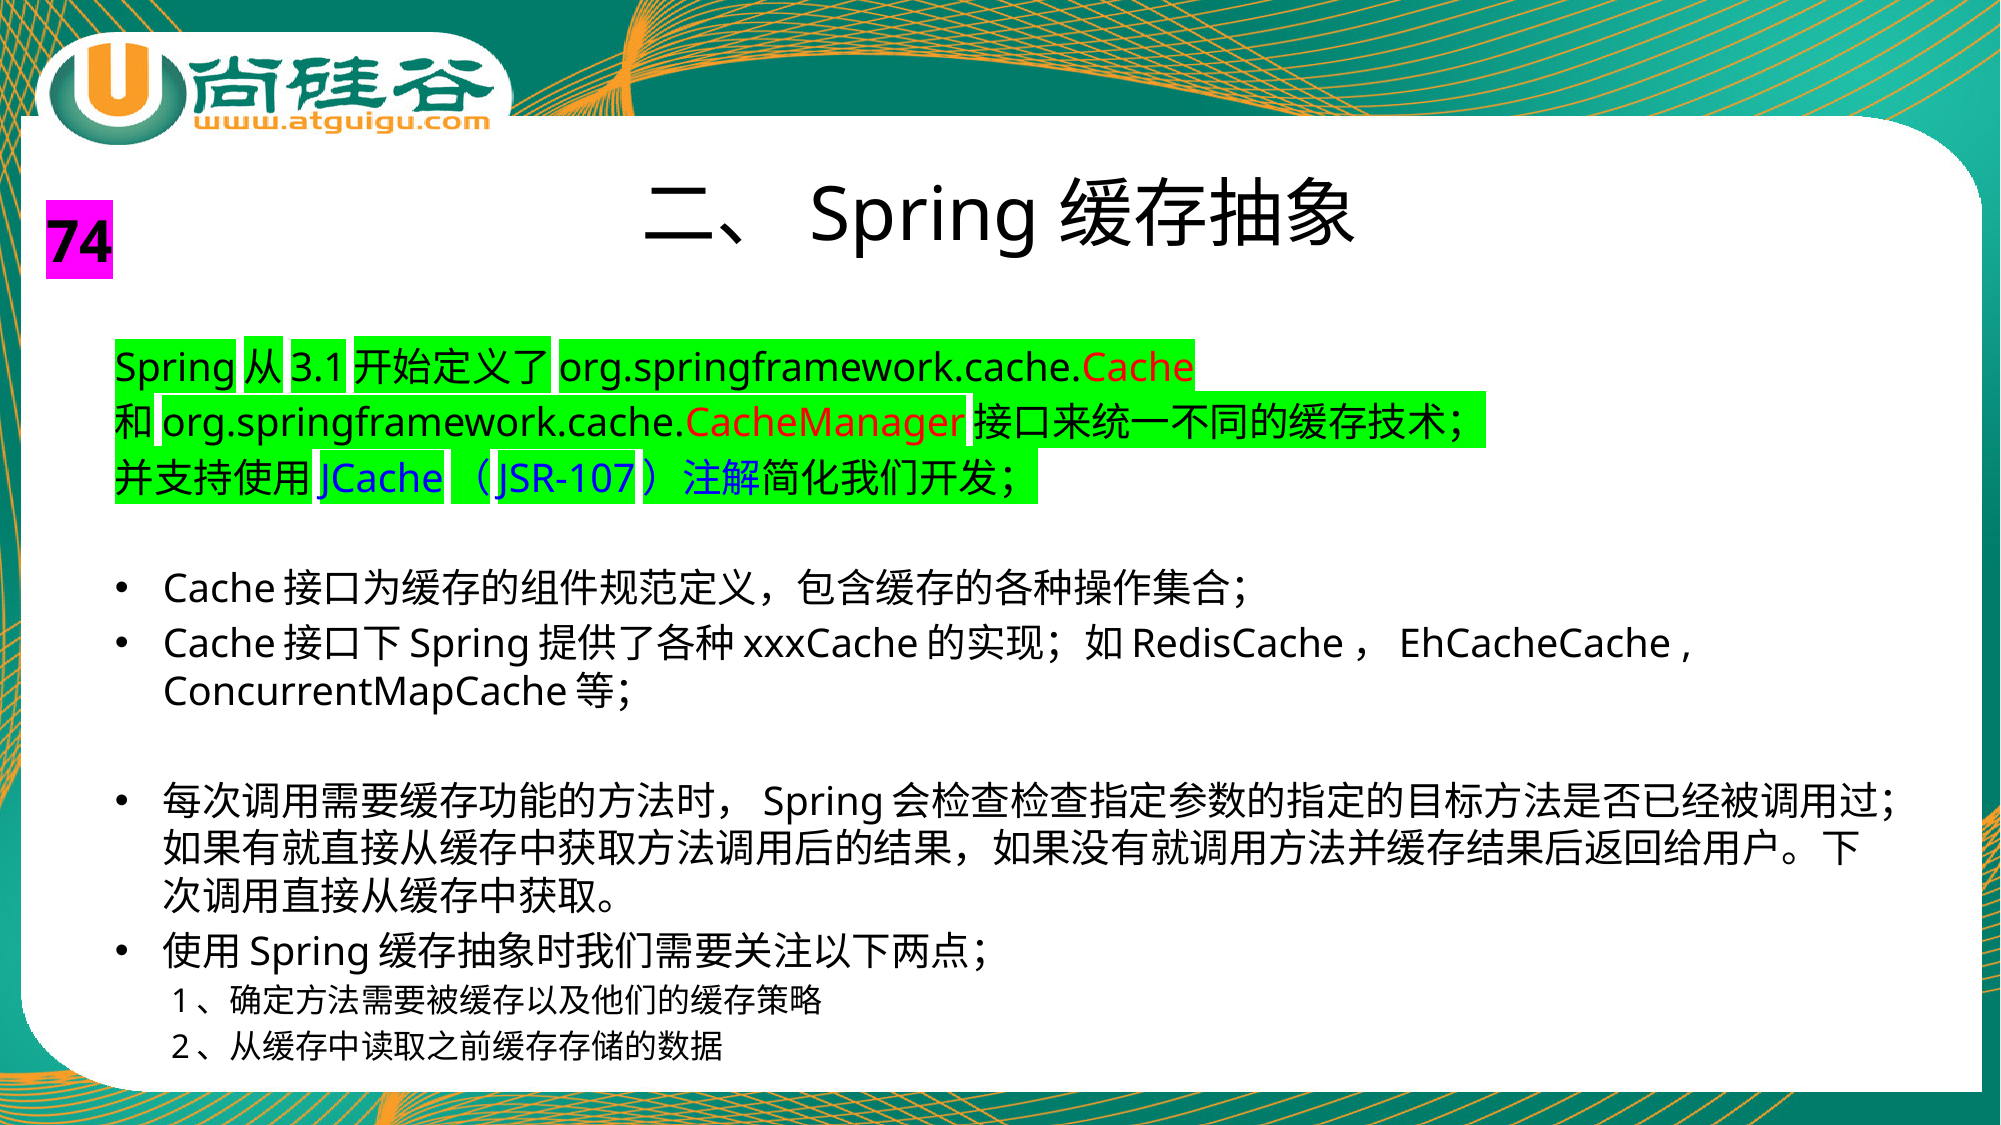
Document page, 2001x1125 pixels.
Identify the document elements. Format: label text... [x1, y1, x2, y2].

picture [0, 0, 2001, 1125]
text_box 74 [31, 196, 128, 282]
list Spring从3.1开始定义了org.springframework.cache.Cache 和org.springframework.cache.CacheManager接口来统一不同的缓存技术； 并支持使用JCache（JSR-107）注解简化我们开发； Cache接口为缓存的组件规范定义，包含缓存的各种操作集合； Cache接口下Spring提供了各种xxxCache的实现；如RedisCache，EhCacheCache , ConcurrentMapCache等； 每次调用需要缓存功能的方法时，Spring会检查检查指定参数的指定的目标方法是否已经被调用过；如果有就直接从缓存中获取方法调用后的结果，如果没有就调用方法并缓存结果后返回给用户。下次调用直接从缓存中获取。 使用Spring缓存抽象时我们需要关注以下两点； 1、确定方法需要被缓存以及他们的缓存策略 2、从缓存中读取之前缓存存储的数据 [99, 334, 1900, 1077]
title 二、Spring缓存抽象 [99, 117, 1900, 305]
